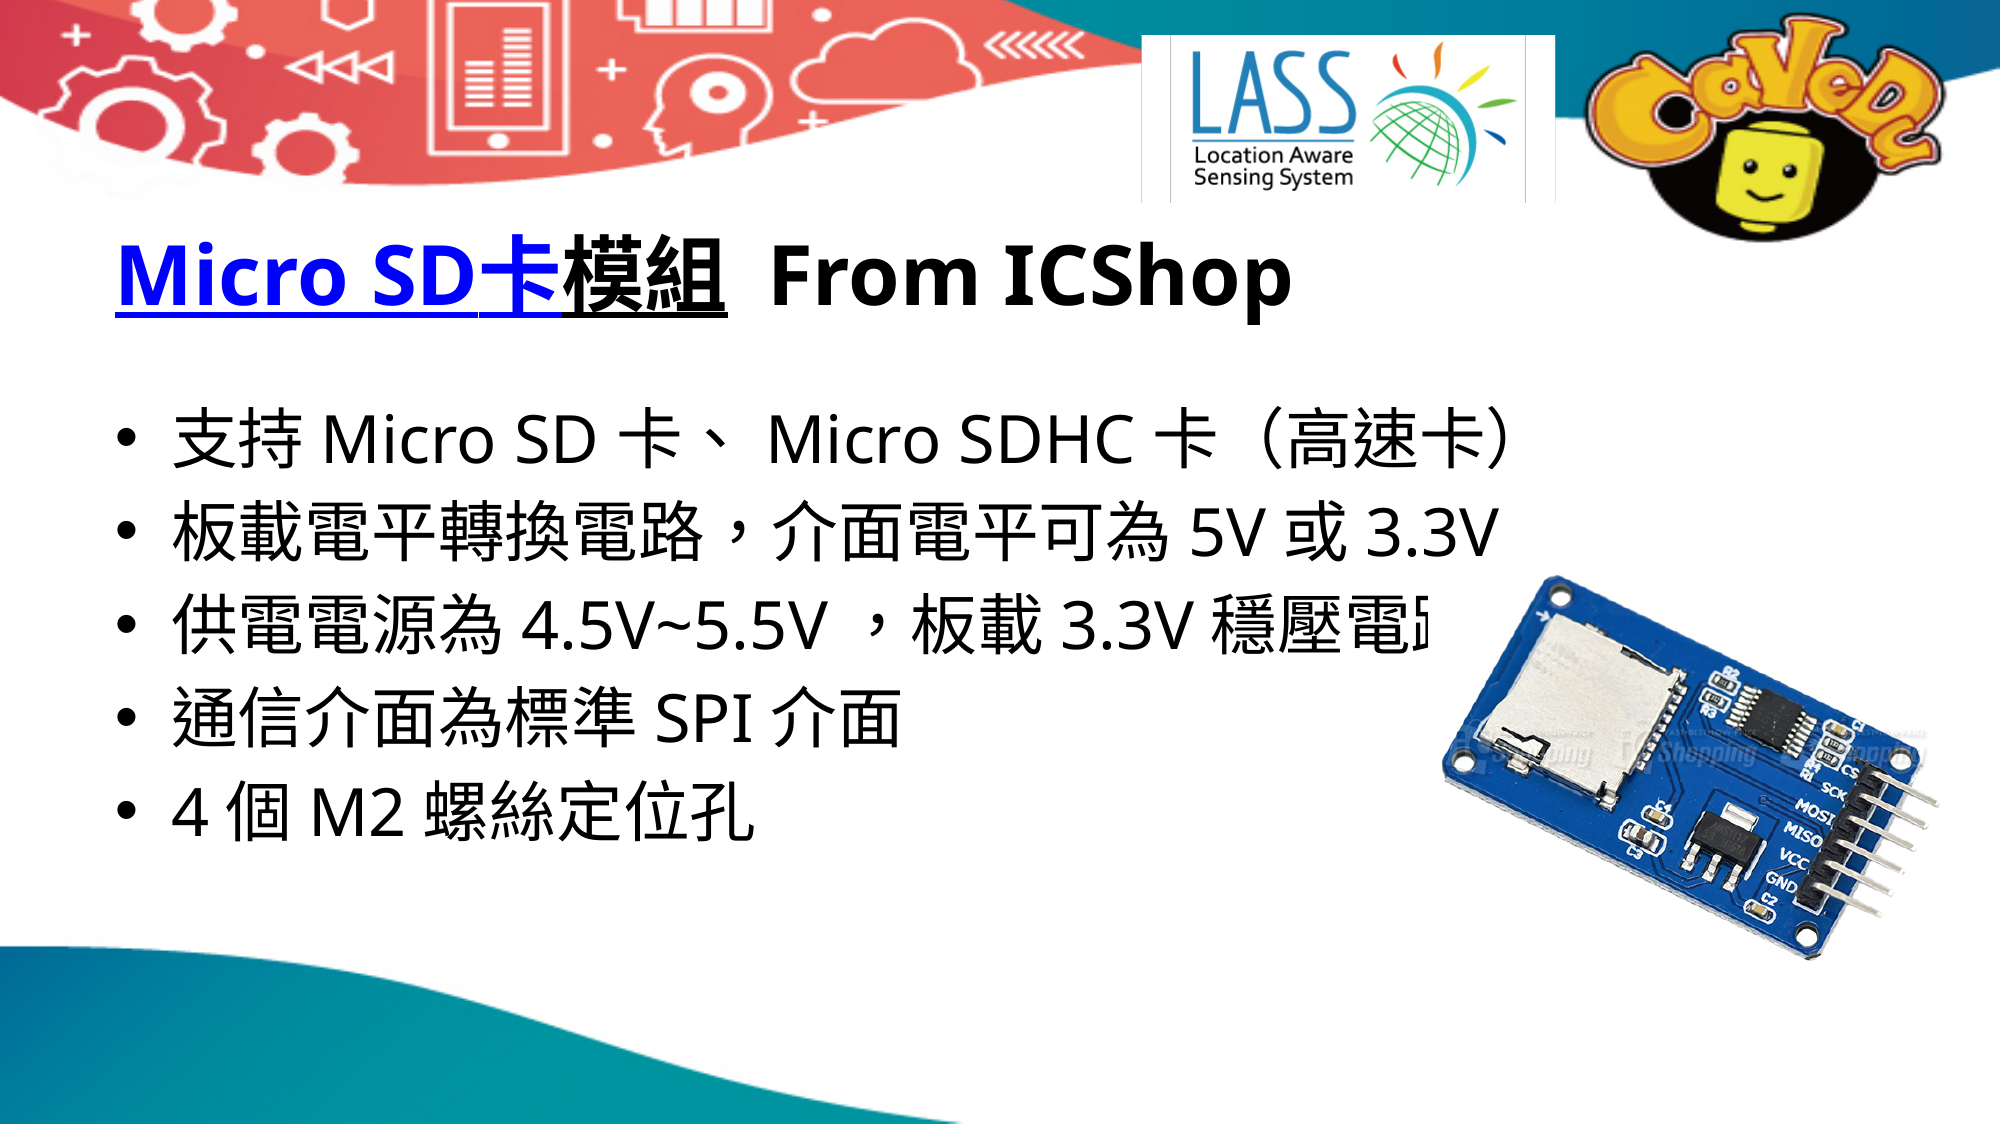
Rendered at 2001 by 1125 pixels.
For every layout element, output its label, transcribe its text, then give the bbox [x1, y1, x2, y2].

list 支持Micro SD卡、Micro SDHC卡（高速卡） 板載電平轉換電路，介面電平可為5V或3.3V 供電電源為4.5V~5.5V，板載3.3V穩壓電路 通信介面為標準SPI介面 4個M2螺絲定位孔 [99, 388, 1900, 943]
title Micro SD卡模組 From ICShop [99, 218, 1900, 347]
picture [0, 0, 2000, 1124]
